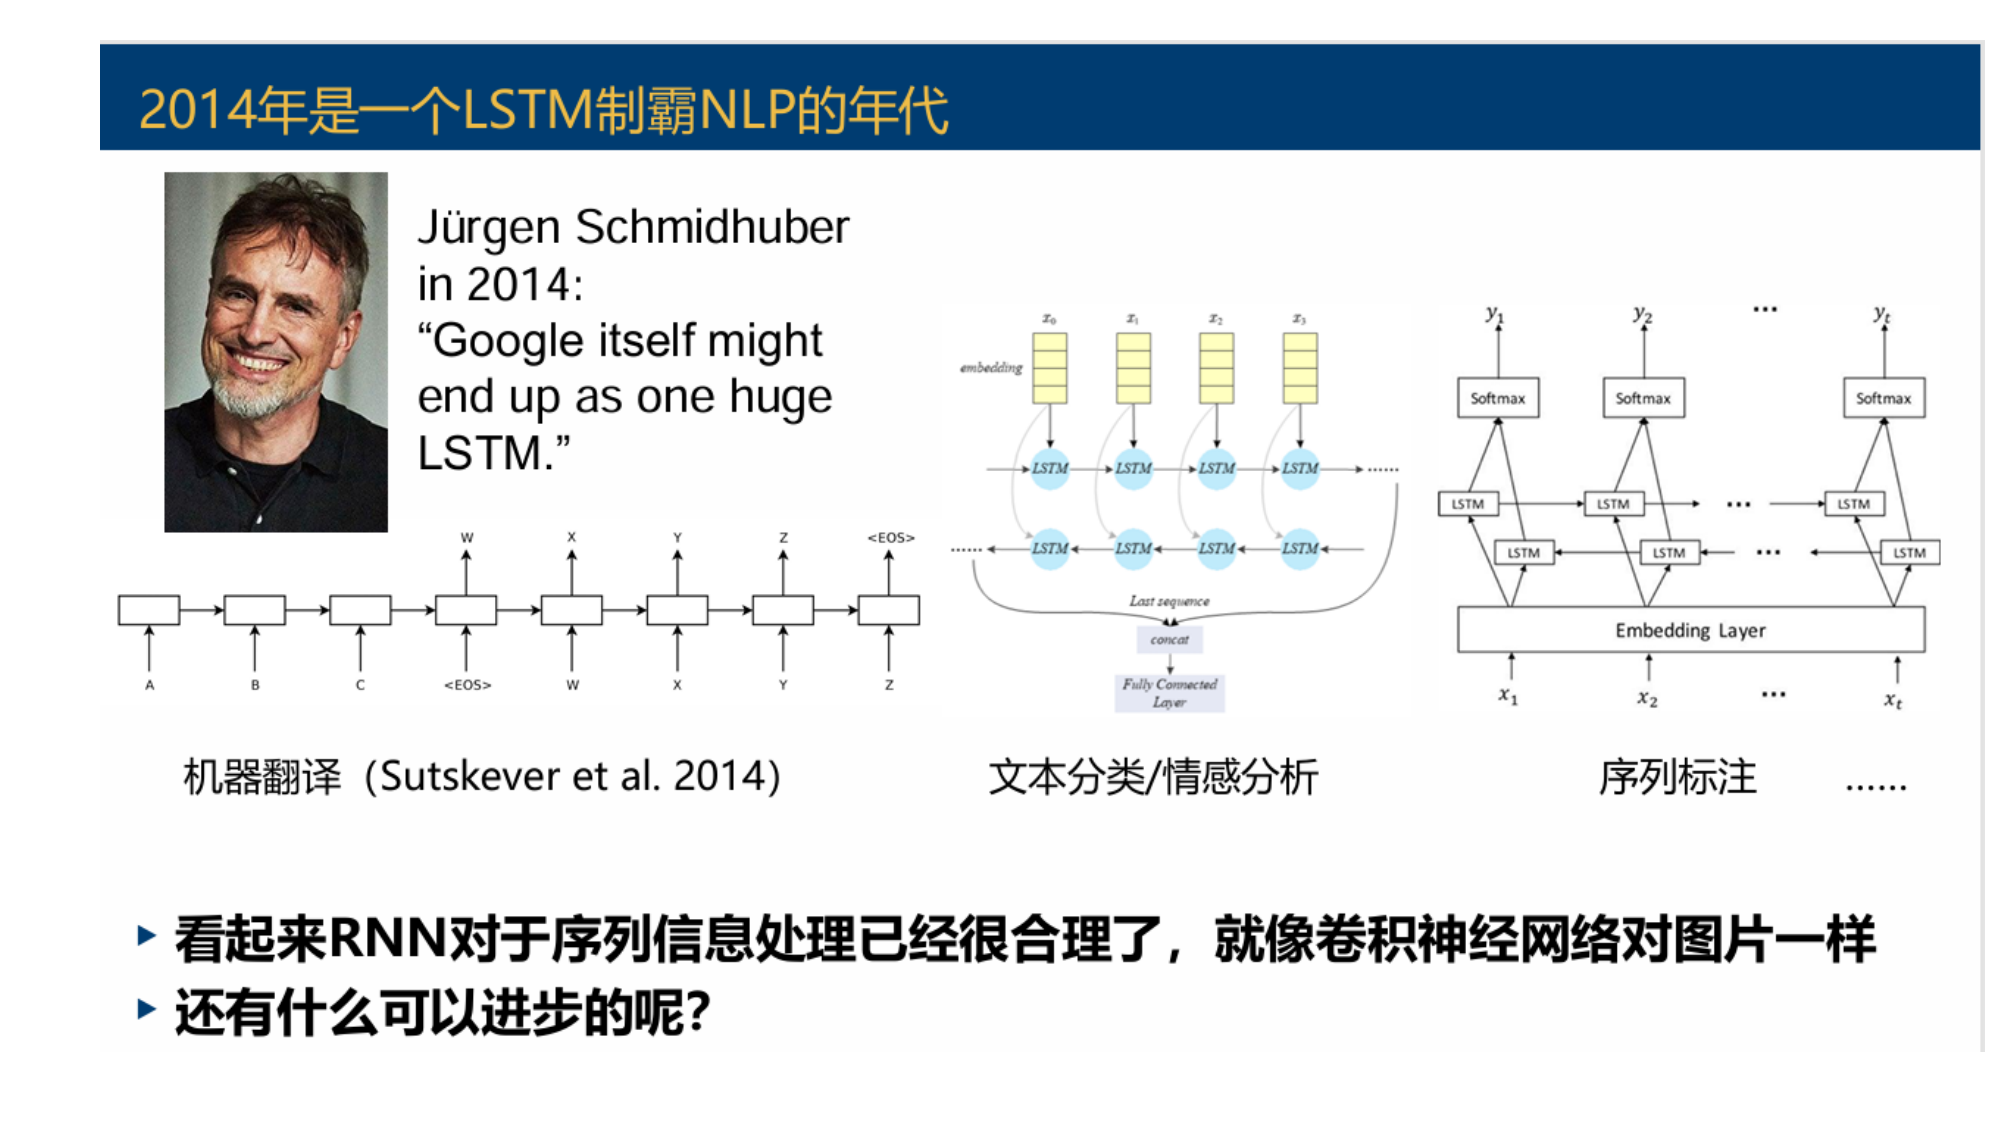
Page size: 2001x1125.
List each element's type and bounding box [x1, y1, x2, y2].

picture [99, 39, 1986, 1053]
